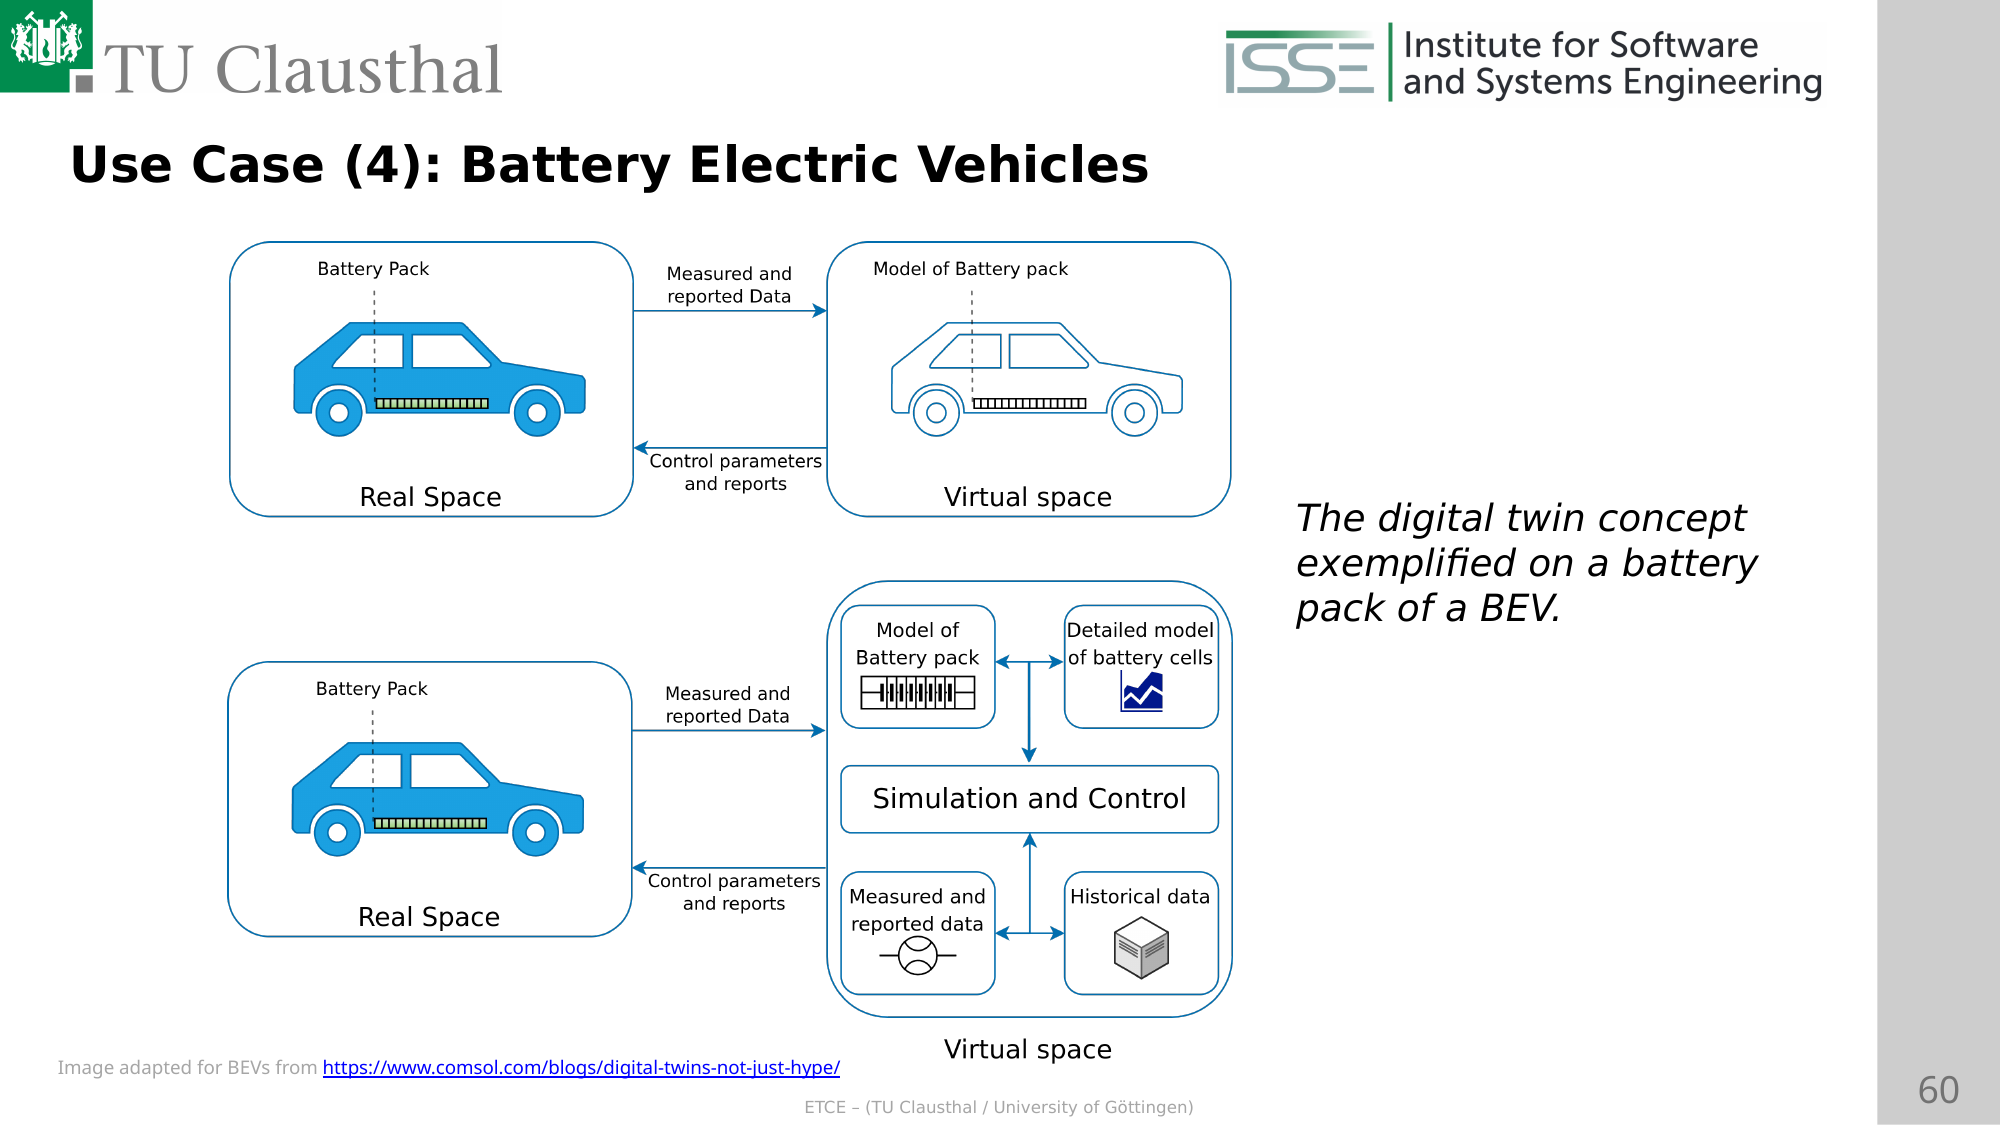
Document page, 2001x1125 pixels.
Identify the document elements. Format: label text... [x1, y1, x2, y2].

text_box Use Case (4): Battery Electric Vehicles [55, 125, 1819, 208]
picture [1218, 22, 1827, 108]
picture [227, 241, 1233, 1084]
picture [0, 0, 502, 93]
text_box The digital twin concept exemplified on a battery pack of a BEV. [1281, 486, 1844, 636]
text_box Image adapted for BEVs from https://www.comsol.com/blogs/digital-twins-not-just-hype/ [43, 1048, 1850, 1089]
